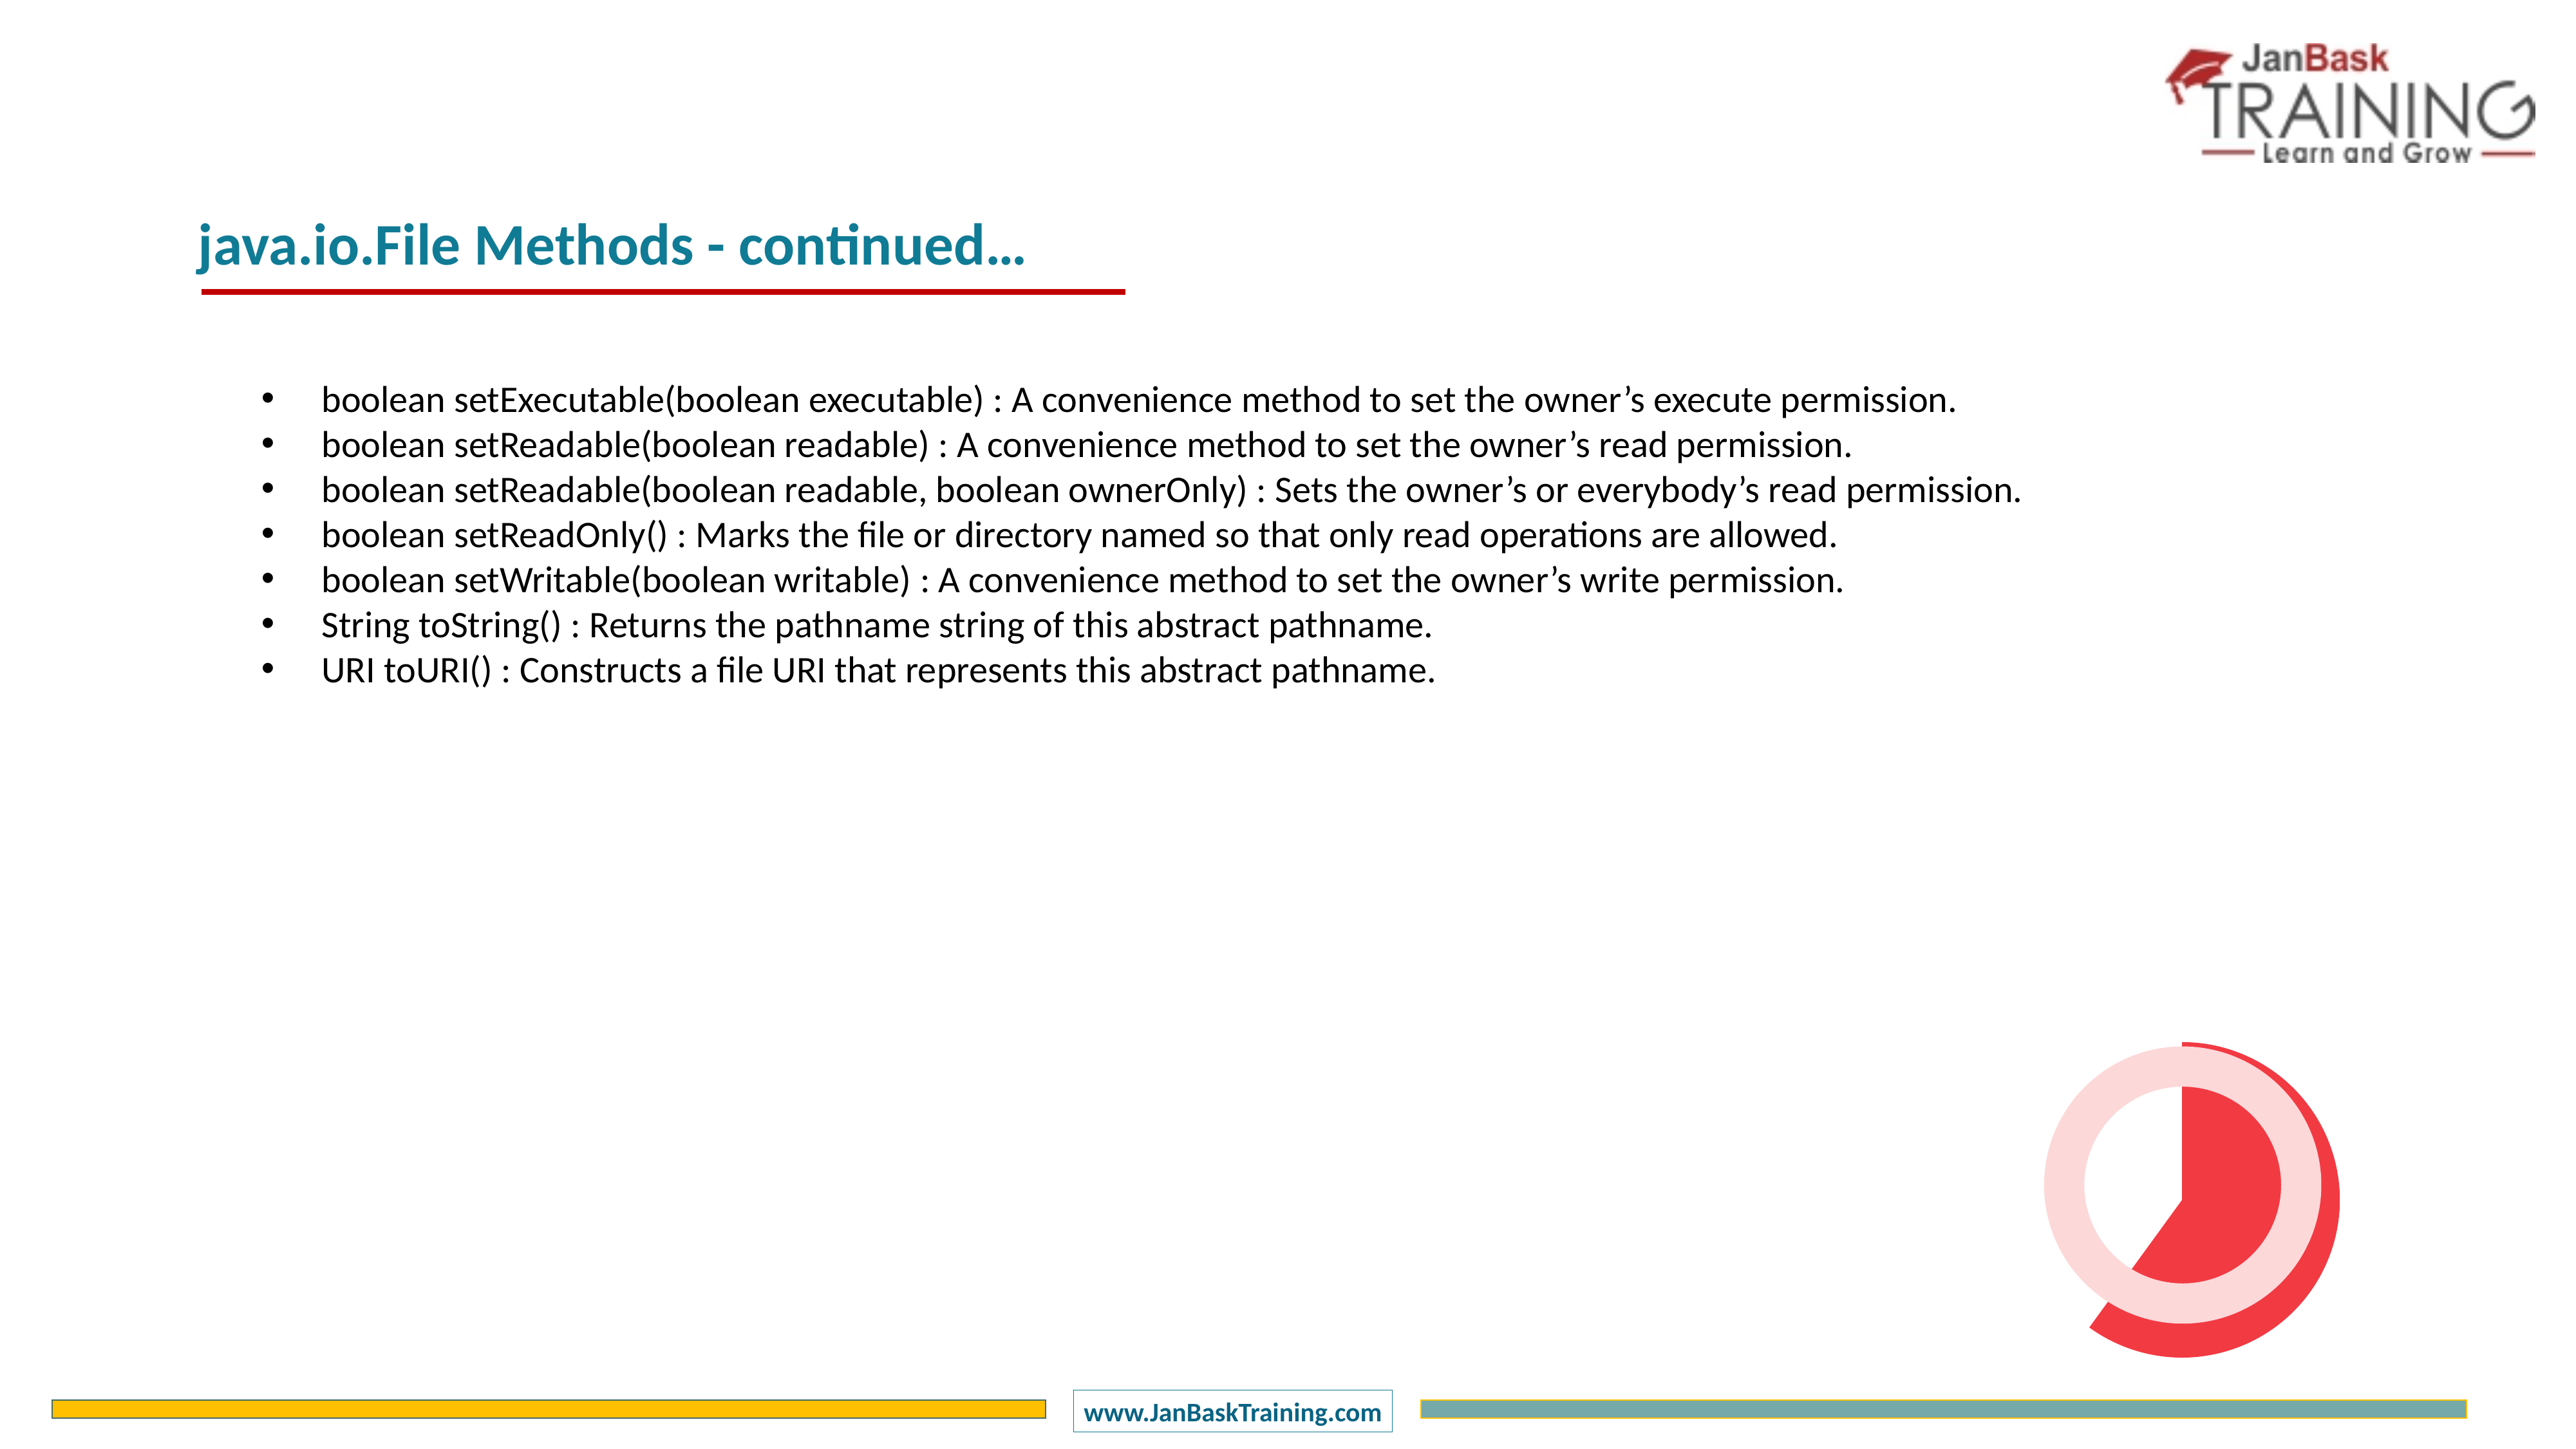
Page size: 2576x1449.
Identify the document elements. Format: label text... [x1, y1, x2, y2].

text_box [2022, 1040, 2342, 1360]
text_box java.io.File Methods - continued… [193, 201, 2000, 282]
text_box boolean setExecutable(boolean executable) : A convenience method to set the owner’s execute permission. boolean setReadable(boolean readable) : A convenience method to set the owner’s read permission. boolean setReadable(boolean readable, boolean ownerOnly) : Sets the owner’s or everybody’s read permission. boolean setReadOnly() : Marks the file or directory named so that only read operations are allowed. boolean setWritable(boolean writable) : A convenience method to set the owner’s write permission. String toString() : Returns the pathname string of this abstract pathname. URI toURI() : Constructs a file URI that represents this abstract pathname. [256, 370, 2367, 695]
picture [2165, 43, 2535, 163]
